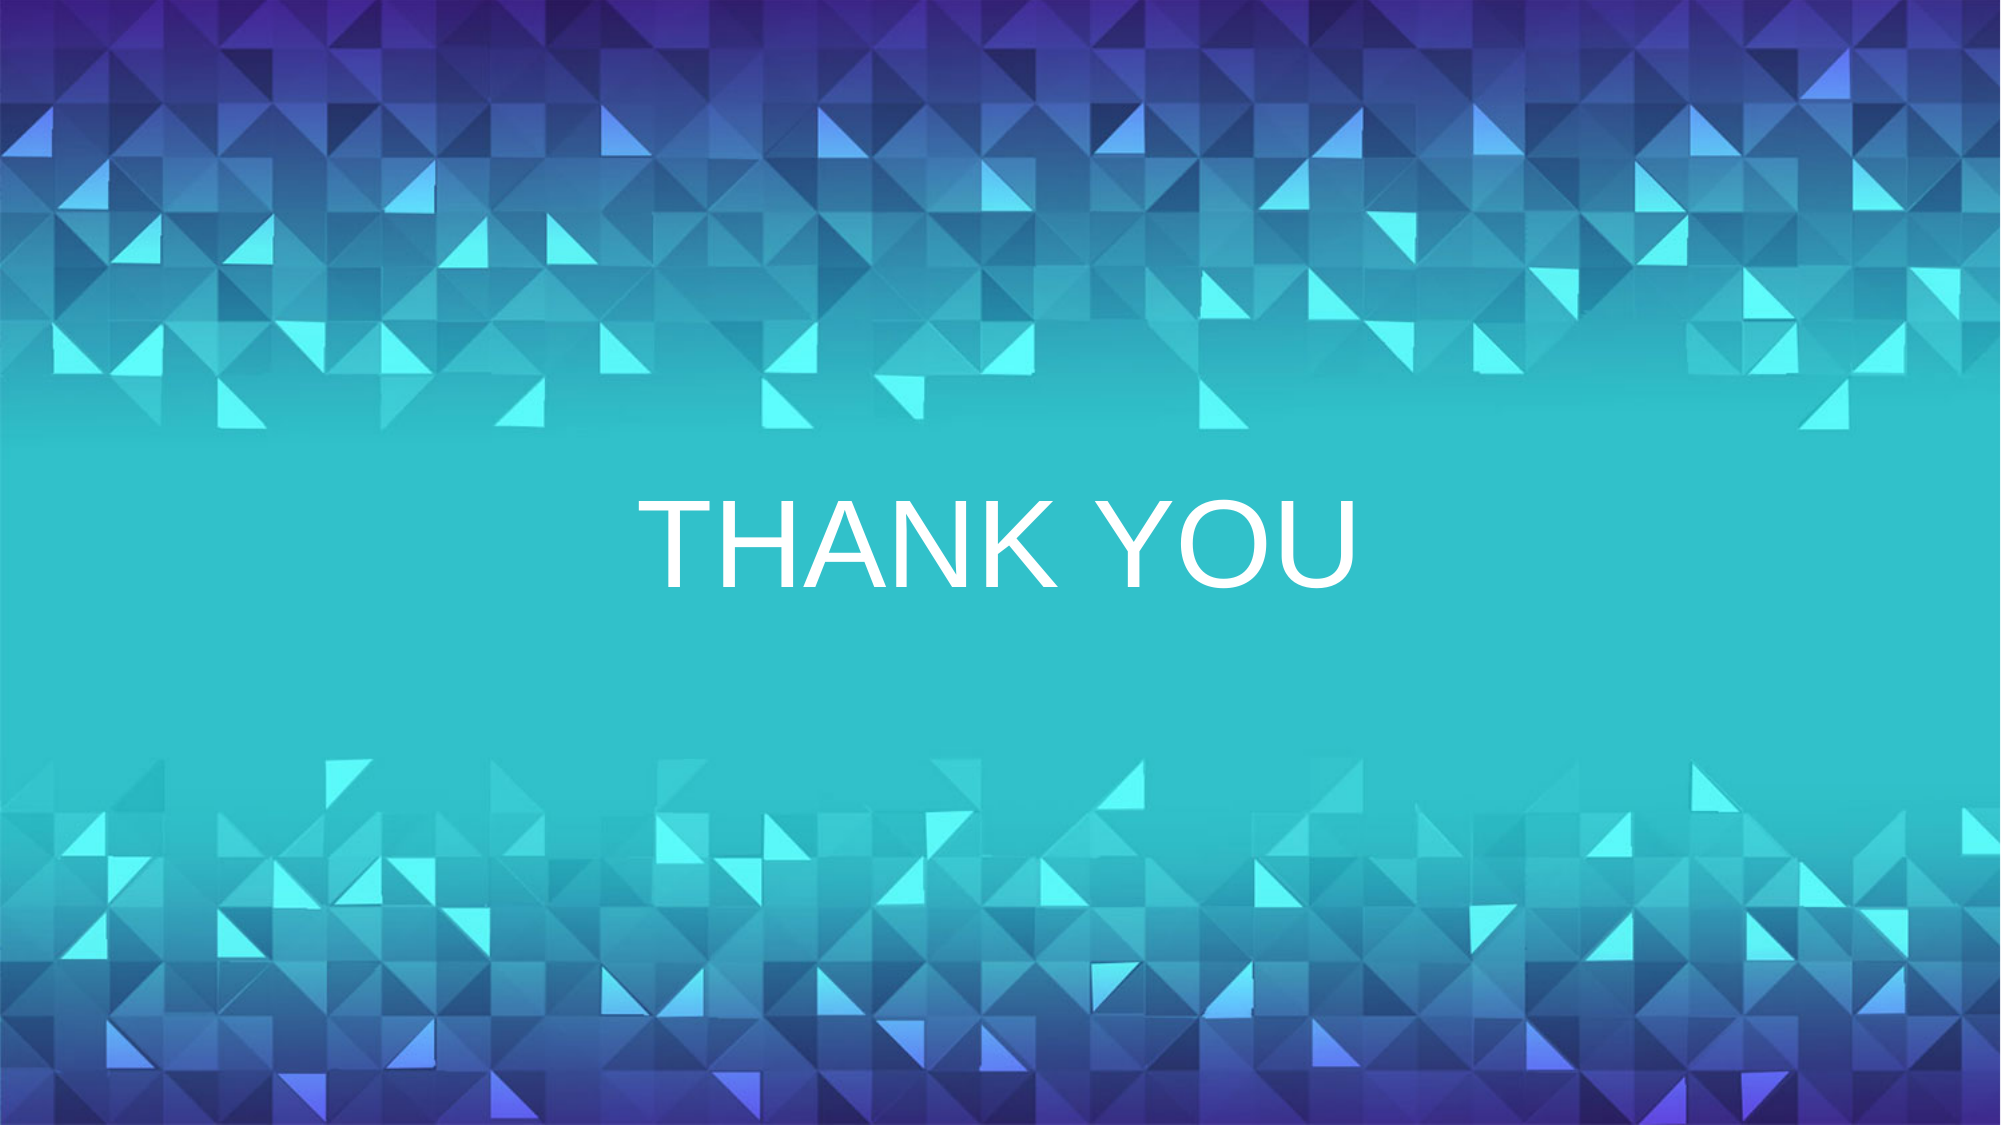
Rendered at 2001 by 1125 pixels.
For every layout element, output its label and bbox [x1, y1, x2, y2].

picture [0, 0, 2001, 1125]
text_box [0, 454, 2000, 671]
